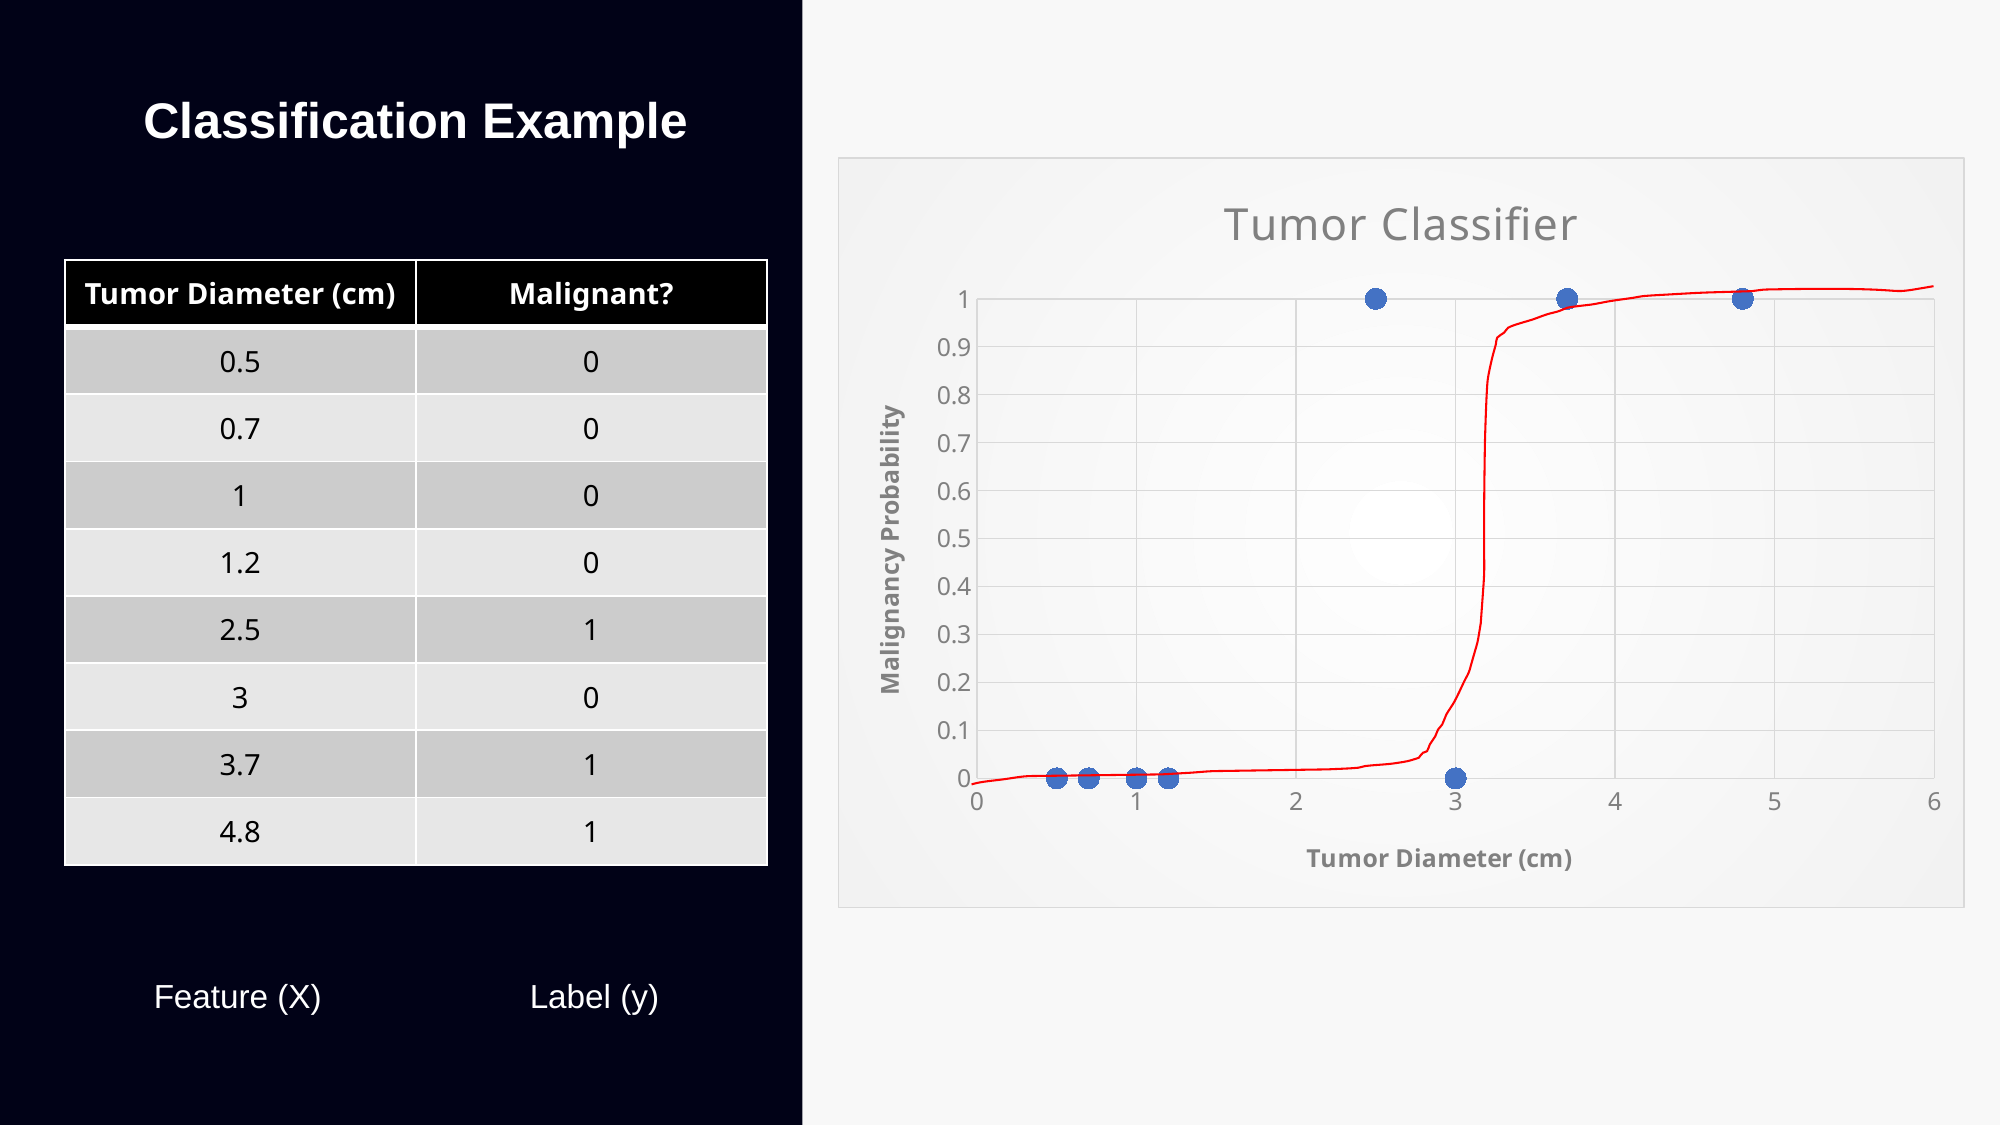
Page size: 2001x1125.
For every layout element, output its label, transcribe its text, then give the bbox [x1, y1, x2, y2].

table_cell 1.2 [66, 530, 415, 595]
table_cell 0.5 [66, 330, 415, 393]
table_cell 0 [417, 330, 766, 393]
chart [837, 157, 1965, 909]
table_cell 3.7 [66, 731, 415, 797]
table_cell 1 [66, 462, 415, 528]
table_cell 4.8 [66, 798, 415, 864]
table_cell 1 [417, 597, 766, 662]
table_cell 0 [417, 530, 766, 595]
table_cell 0.7 [66, 395, 415, 461]
table_cell 0 [417, 664, 766, 729]
table_header Tumor Diameter (cm) [66, 261, 415, 324]
table_cell 1 [417, 798, 766, 864]
table_cell 0 [417, 395, 766, 461]
text_box Label (y) [514, 967, 675, 1023]
table_cell 1 [417, 731, 766, 797]
text_box [801, 0, 2000, 1125]
table_cell 3 [66, 664, 415, 729]
text_box Feature (X) [138, 967, 337, 1023]
table_cell 0 [417, 462, 766, 528]
text_box Classification Example [128, 81, 703, 157]
table_header Malignant? [417, 261, 766, 324]
table_cell 2.5 [66, 597, 415, 662]
